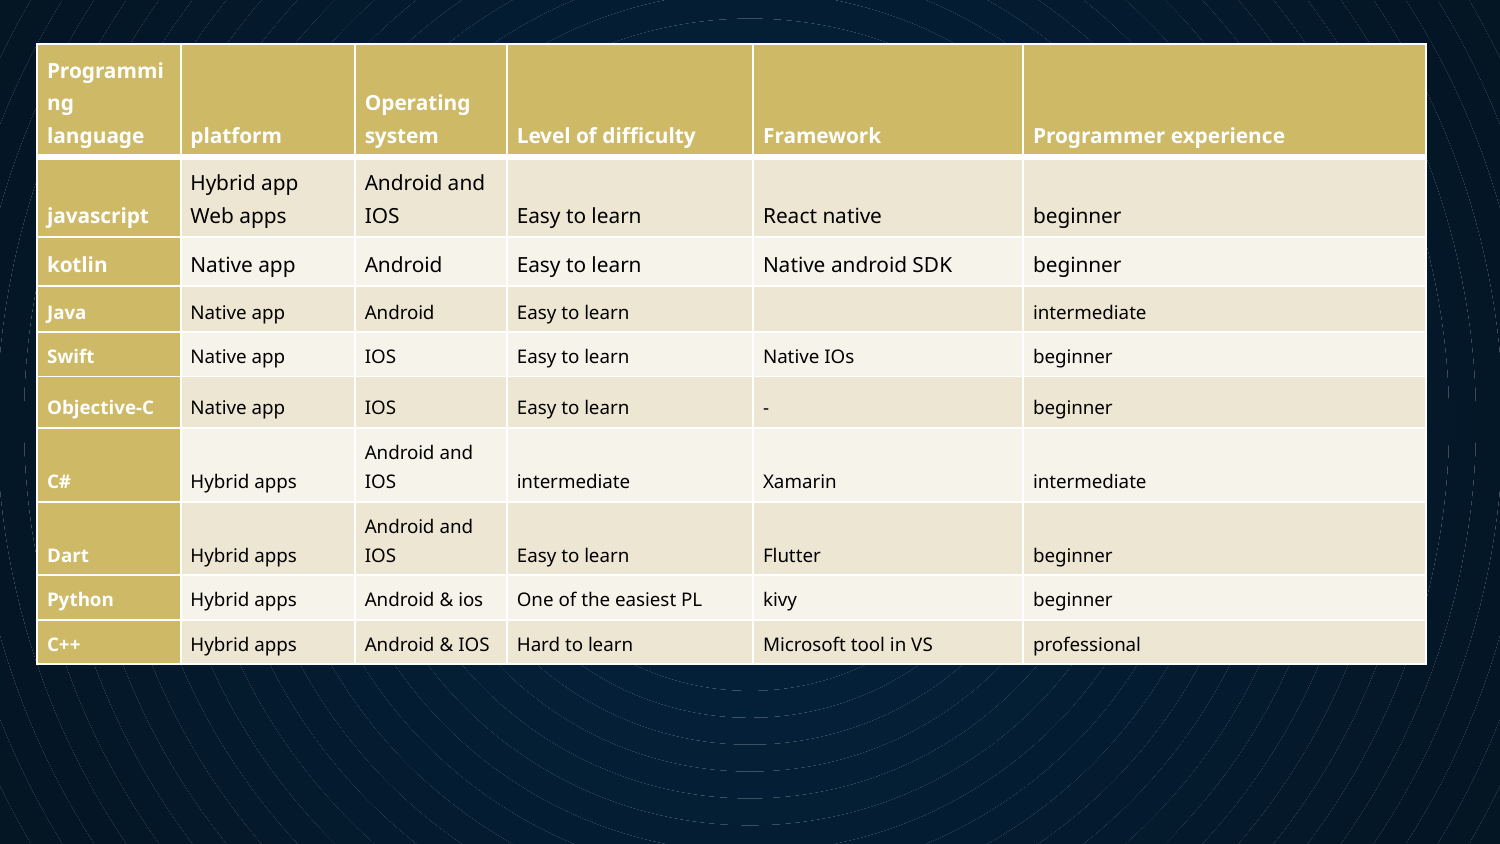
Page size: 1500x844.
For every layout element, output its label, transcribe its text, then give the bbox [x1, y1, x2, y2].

table_cell Native IOs [754, 333, 1022, 376]
table_cell Android and IOS [356, 503, 506, 574]
table_cell Hard to learn [508, 621, 752, 663]
table_cell Easy to learn [508, 287, 752, 331]
table_cell C++ [38, 621, 180, 663]
table_cell Hybrid apps [182, 503, 354, 574]
table_cell One of the easiest PL [508, 576, 752, 619]
table_cell beginner [1024, 238, 1425, 285]
table_cell kotlin [38, 238, 180, 285]
table_cell Hybrid app Web apps [182, 160, 354, 236]
table_cell Hybrid apps [182, 576, 354, 619]
table_cell Swift [38, 333, 180, 376]
table_header Level of difficulty [508, 45, 752, 154]
table_cell Flutter [754, 503, 1022, 574]
table_cell - [754, 377, 1022, 427]
table_cell kivy [754, 576, 1022, 619]
table_cell Android & ios [356, 576, 506, 619]
table_cell intermediate [508, 429, 752, 501]
table_cell javascript [38, 160, 180, 236]
table_cell Xamarin [754, 429, 1022, 501]
table_cell Easy to learn [508, 377, 752, 427]
table_cell Native app [182, 287, 354, 331]
table_cell Python [38, 576, 180, 619]
table_cell Objective-C [38, 377, 180, 427]
table_cell Android [356, 238, 506, 285]
table_cell Android and IOS [356, 429, 506, 501]
table_cell Native app [182, 238, 354, 285]
table_cell beginner [1024, 160, 1425, 236]
table_header Programmer experience [1024, 45, 1425, 154]
table_cell React native [754, 160, 1022, 236]
table_cell intermediate [1024, 287, 1425, 331]
table_cell Android and IOS [356, 160, 506, 236]
table_cell Android [356, 287, 506, 331]
table_cell Microsoft tool in VS [754, 621, 1022, 663]
table_cell Easy to learn [508, 160, 752, 236]
table_cell Dart [38, 503, 180, 574]
table_cell Easy to learn [508, 333, 752, 376]
table_header Framework [754, 45, 1022, 154]
table_header Programming language [38, 45, 180, 154]
table_cell professional [1024, 621, 1425, 663]
table_cell Java [38, 287, 180, 331]
table_cell intermediate [1024, 429, 1425, 501]
table_header Operating system [356, 45, 506, 154]
table_cell Android & IOS [356, 621, 506, 663]
table_cell beginner [1024, 576, 1425, 619]
table_cell Native app [182, 333, 354, 376]
table_cell Hybrid apps [182, 429, 354, 501]
table_cell Native android SDK [754, 238, 1022, 285]
table_cell Easy to learn [508, 503, 752, 574]
table_cell beginner [1024, 333, 1425, 376]
table_cell Hybrid apps [182, 621, 354, 663]
table_header platform [182, 45, 354, 154]
table_cell Native app [182, 377, 354, 427]
table_cell beginner [1024, 377, 1425, 427]
table_cell IOS [356, 333, 506, 376]
table_cell Easy to learn [508, 238, 752, 285]
table_cell beginner [1024, 503, 1425, 574]
table_cell IOS [356, 377, 506, 427]
table_cell C# [38, 429, 180, 501]
table_cell [754, 287, 1022, 331]
